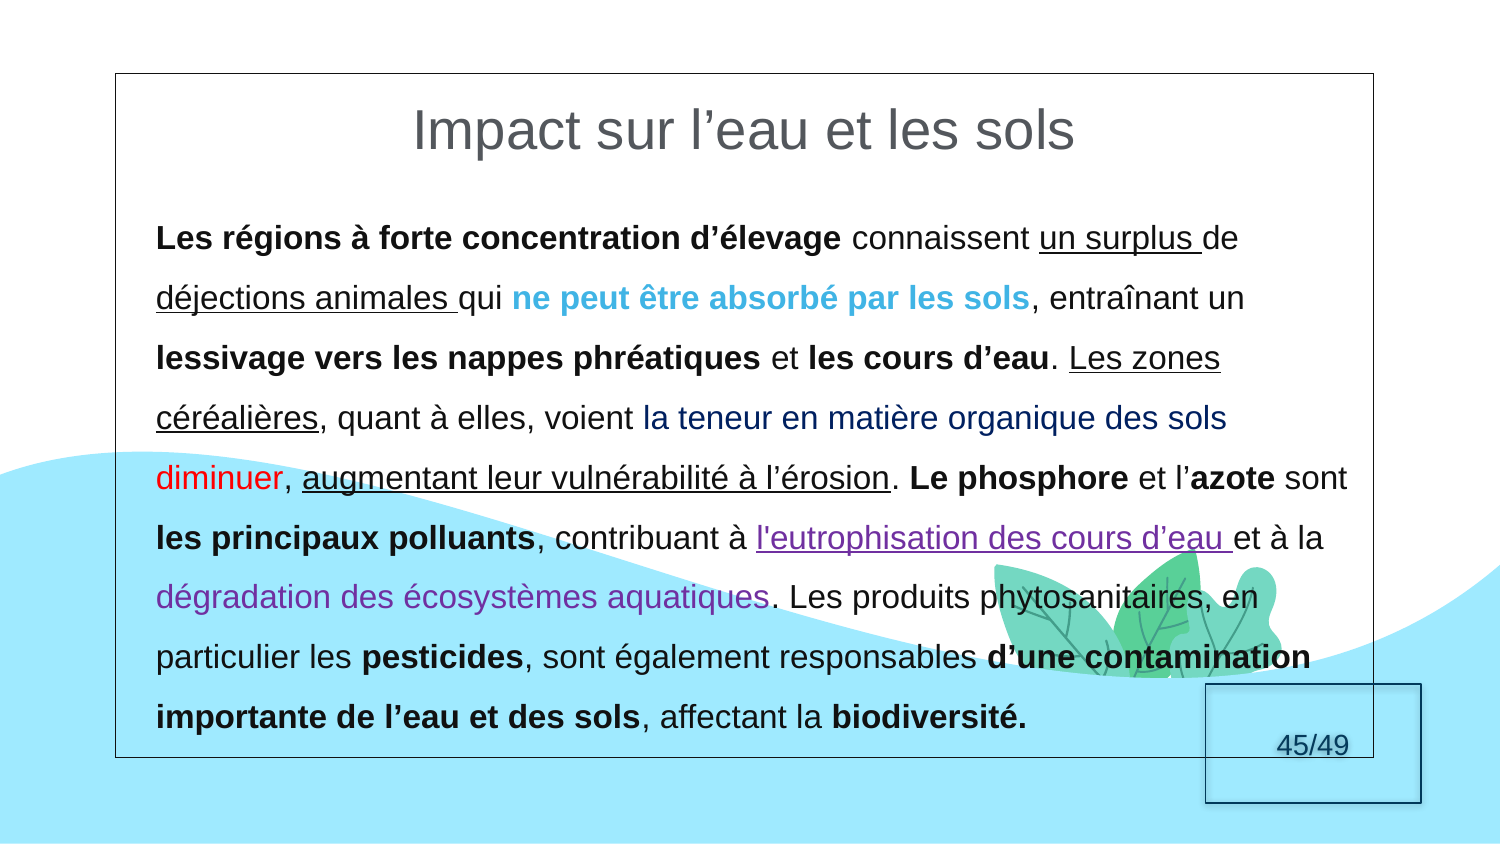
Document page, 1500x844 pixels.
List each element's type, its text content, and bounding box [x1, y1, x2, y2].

text_box 45/49 [1205, 683, 1422, 804]
list Les régions à forte concentration d’élevage connaissent un surplus de déjections animales qui ne peut être absorbé par les sols, entraînant un lessivage vers les nappes phréatiques et les cours d’eau. Les zones céréalières, quant à elles, voient la teneur en matière organique des sols diminuer, augmentant leur vulnérabilité à l’érosion. Le phosphore et l’azote sont les principaux polluants, contribuant à l'eutrophisation des cours d’eau et à la dégradation des écosystèmes aquatiques. Les produits phytosanitaires, en particulier les pesticides, sont également responsables d’une contamination importante de l’eau et des sols, affectant la biodiversité. [115, 73, 1374, 758]
text_box Impact sur l’eau et les sols [397, 85, 1092, 169]
